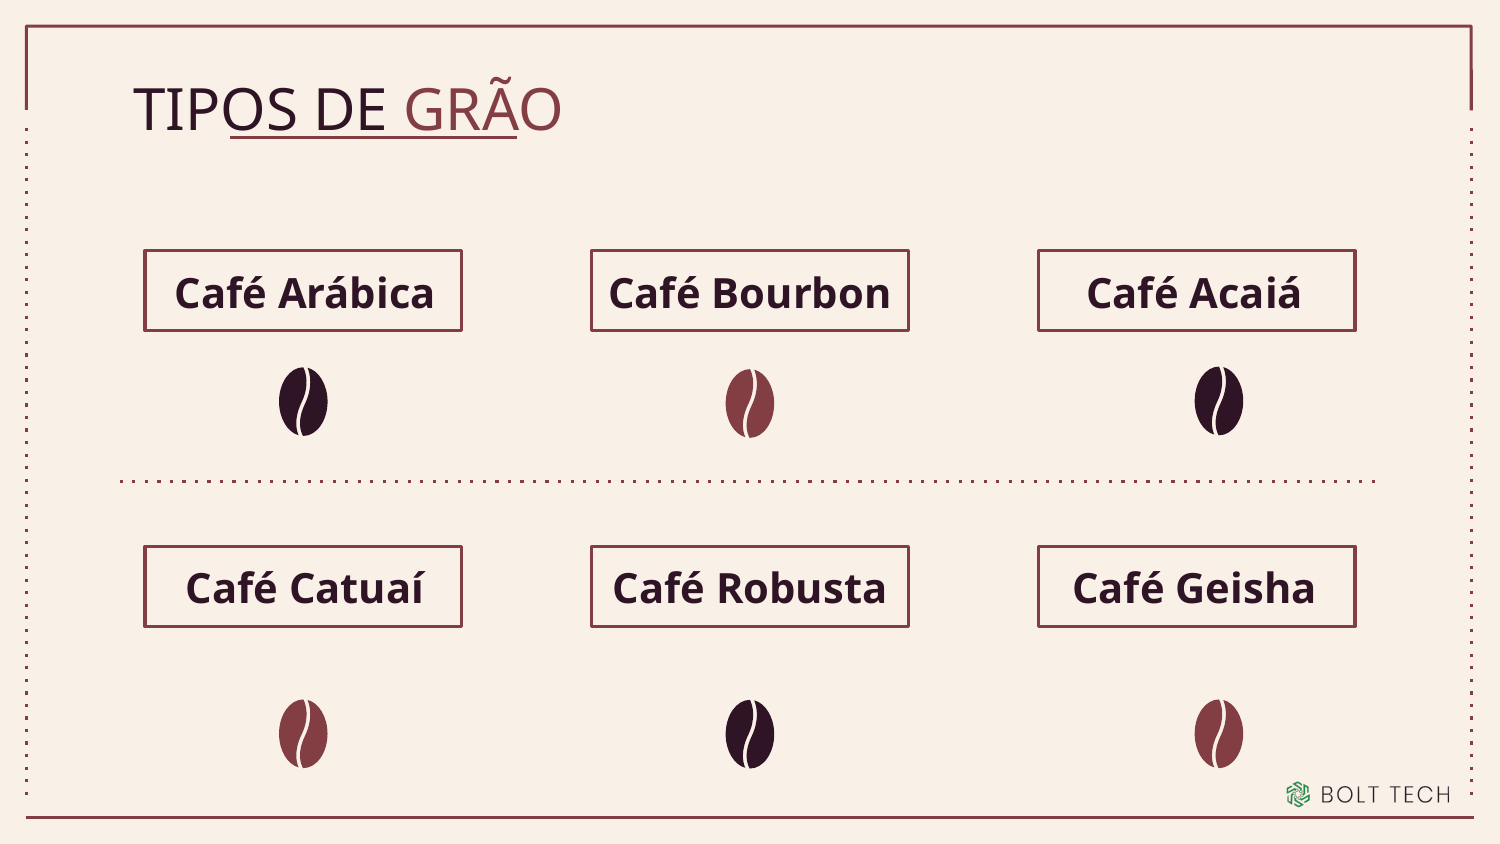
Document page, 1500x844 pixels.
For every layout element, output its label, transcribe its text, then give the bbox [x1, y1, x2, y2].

subtitle Café Bourbon [565, 258, 935, 326]
text_box [591, 250, 909, 258]
text_box [145, 546, 462, 552]
text_box [299, 699, 328, 769]
text_box [279, 699, 307, 768]
subtitle Café Geisha [1010, 552, 1379, 620]
text_box [725, 699, 754, 768]
subtitle Café Robusta [565, 552, 935, 620]
text_box [725, 369, 754, 438]
text_box [1038, 546, 1355, 552]
text_box [1194, 366, 1223, 435]
text_box [145, 250, 462, 258]
text_box [145, 620, 462, 627]
text_box [591, 546, 909, 552]
text_box [591, 620, 909, 627]
text_box [1038, 620, 1355, 627]
text_box [591, 326, 909, 331]
text_box [279, 367, 307, 436]
text_box [746, 700, 775, 769]
title TIPOS DE GRÃO [118, 56, 1382, 151]
text_box [1215, 699, 1244, 769]
text_box [145, 326, 462, 331]
text_box [299, 367, 328, 436]
subtitle Café Arábica [121, 258, 490, 326]
text_box [1038, 326, 1355, 331]
text_box [1215, 367, 1244, 436]
subtitle Café Acaiá [1010, 258, 1379, 326]
picture [1283, 777, 1454, 813]
text_box [1194, 699, 1223, 768]
text_box [1038, 250, 1355, 258]
subtitle Café Catuaí [121, 552, 490, 620]
text_box [746, 369, 775, 438]
